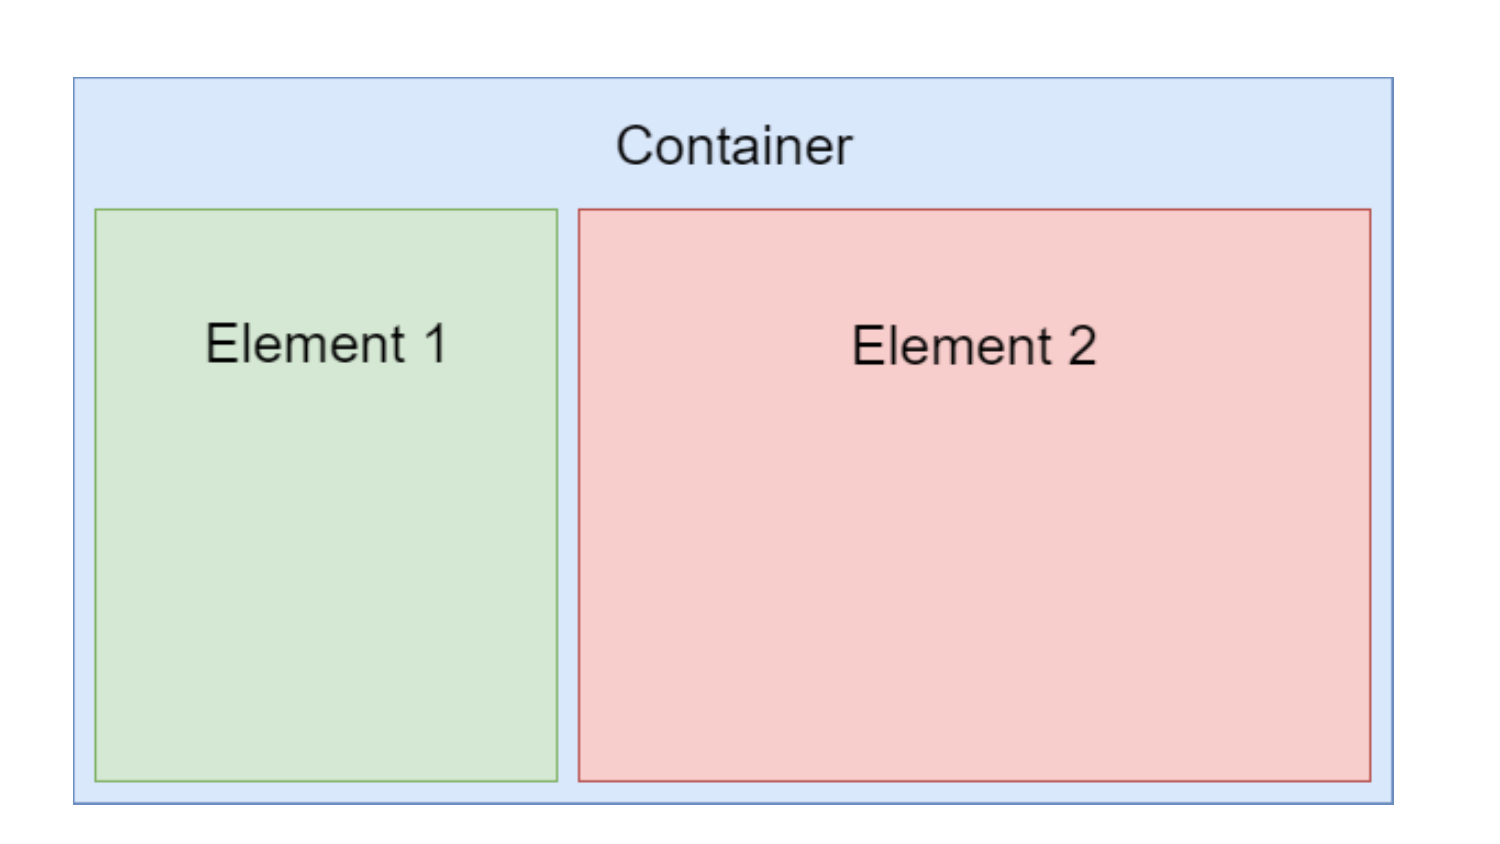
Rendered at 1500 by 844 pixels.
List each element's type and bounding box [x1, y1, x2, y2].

picture [73, 76, 1395, 805]
